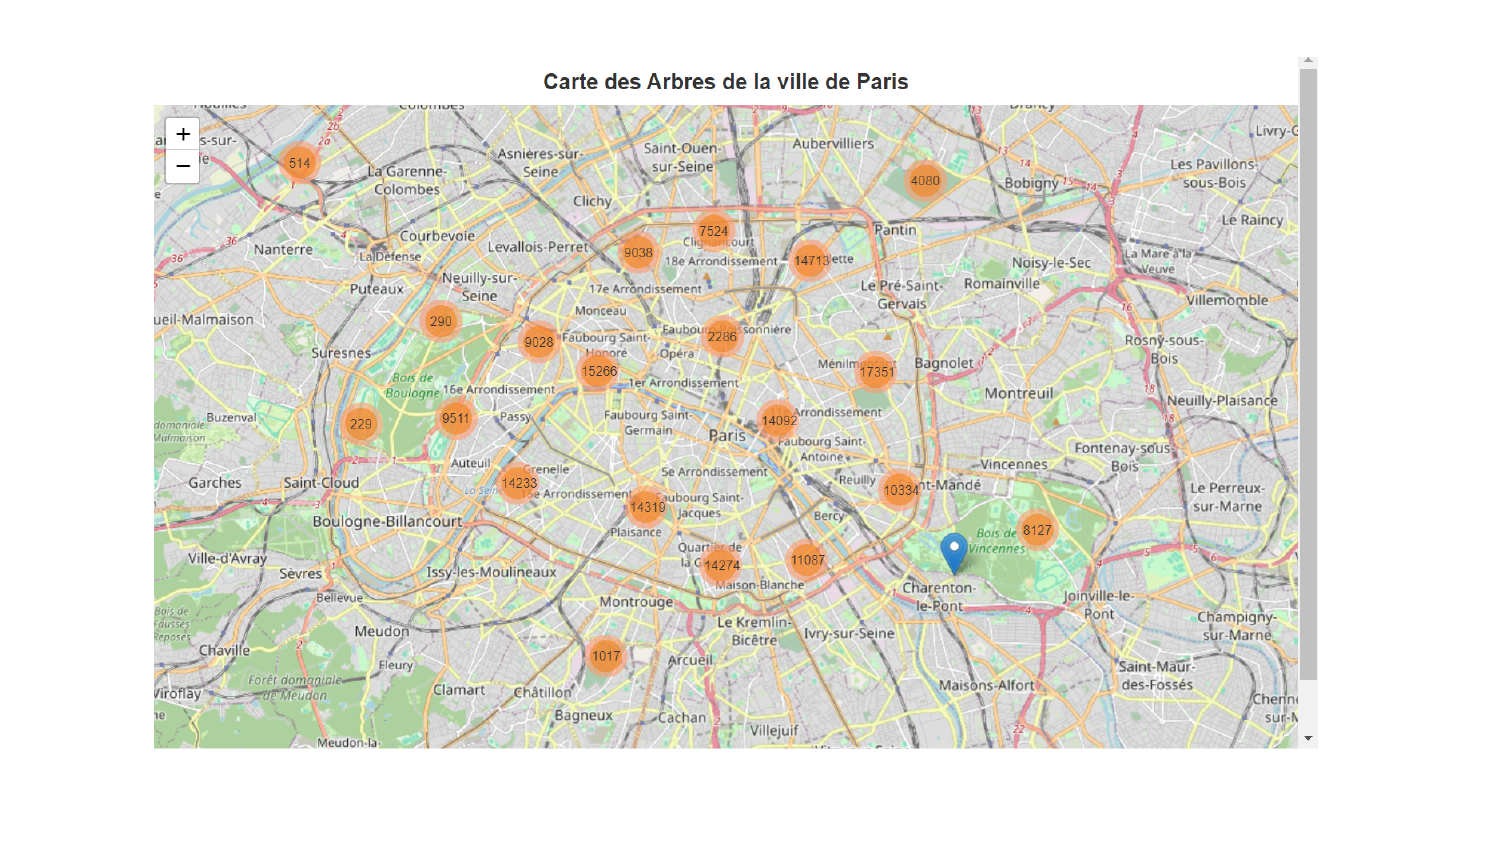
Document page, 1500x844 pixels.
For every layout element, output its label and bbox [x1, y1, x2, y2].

picture [148, 57, 1322, 754]
